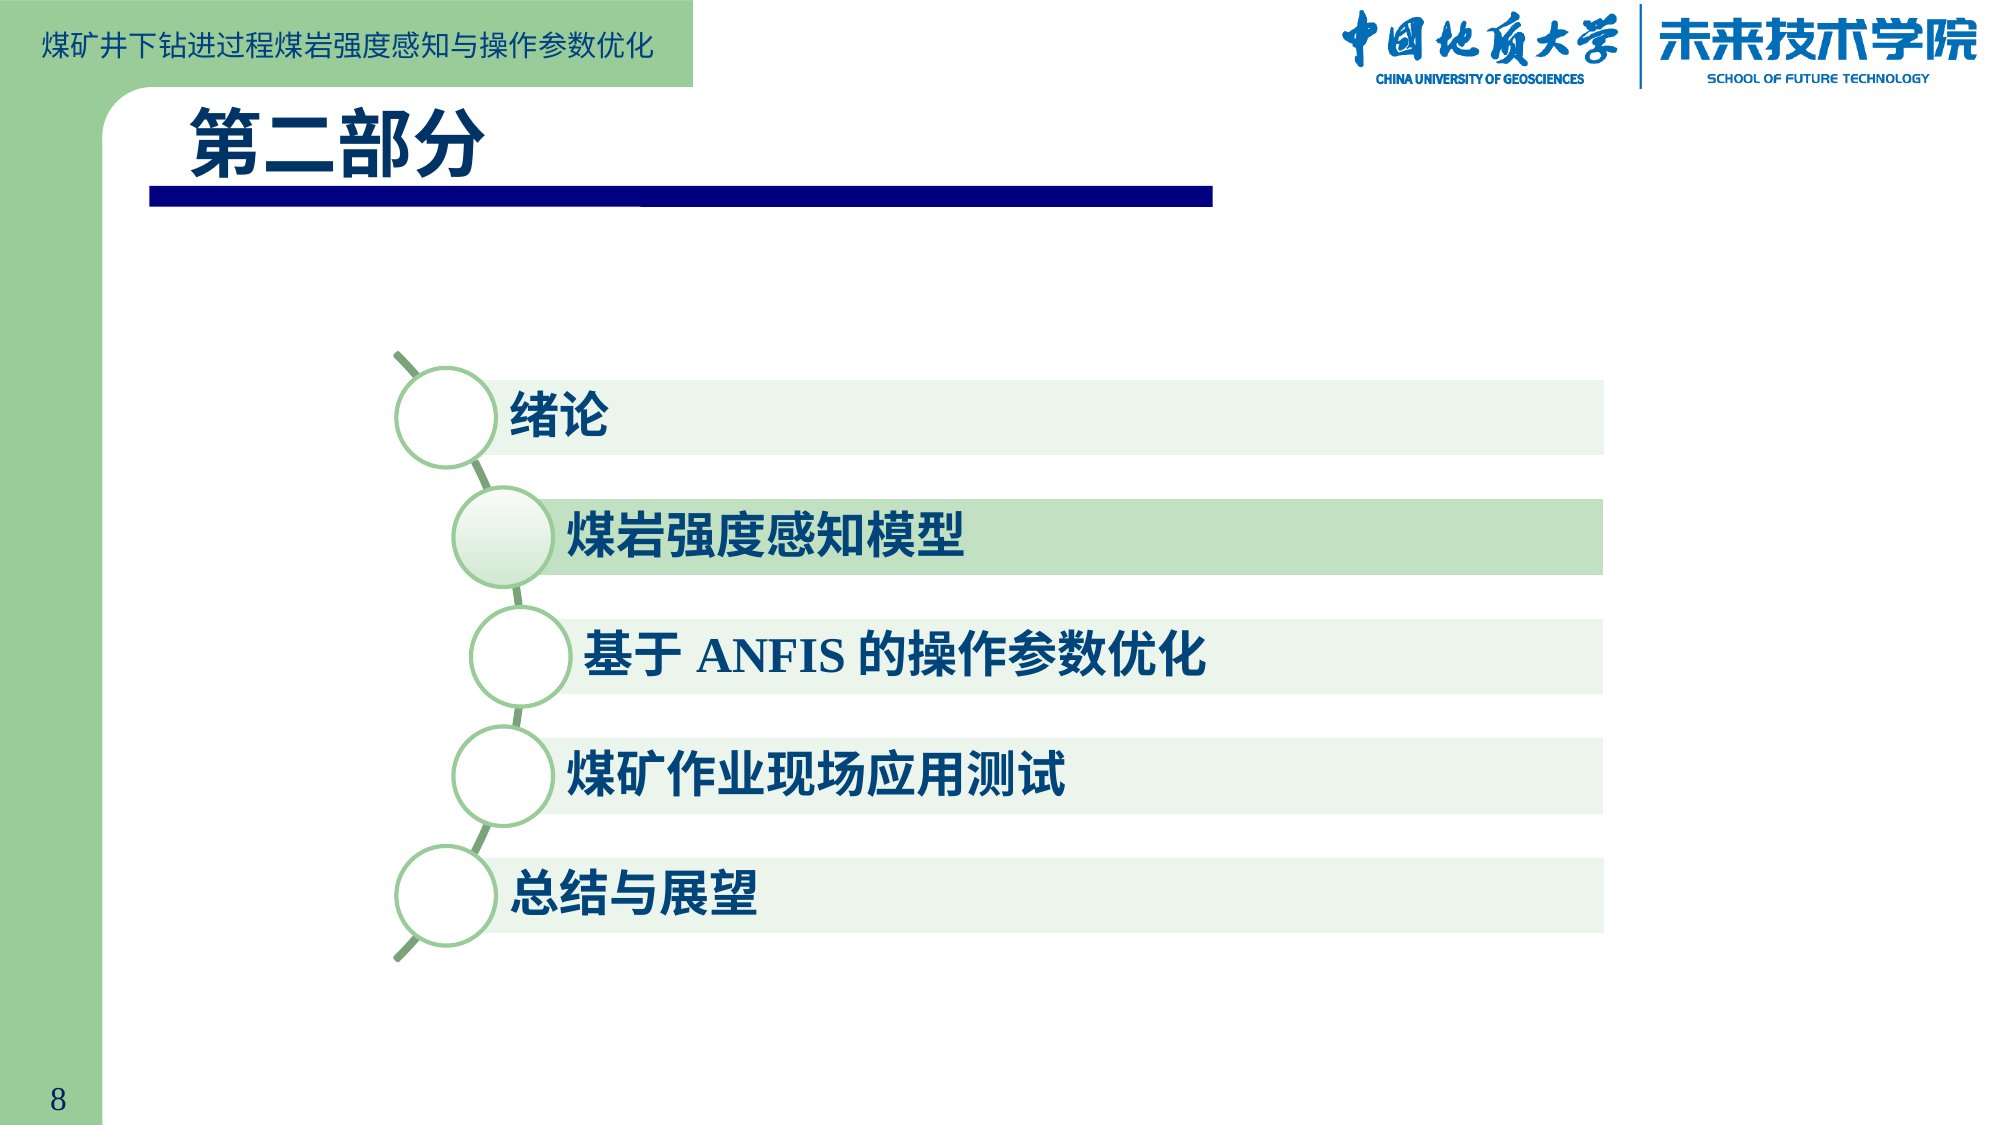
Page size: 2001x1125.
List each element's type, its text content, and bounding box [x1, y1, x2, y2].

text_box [385, 337, 1615, 976]
picture [1342, 4, 1977, 89]
text_box 第二部分 [173, 88, 1561, 194]
slide_number 8 [0, 1064, 117, 1125]
